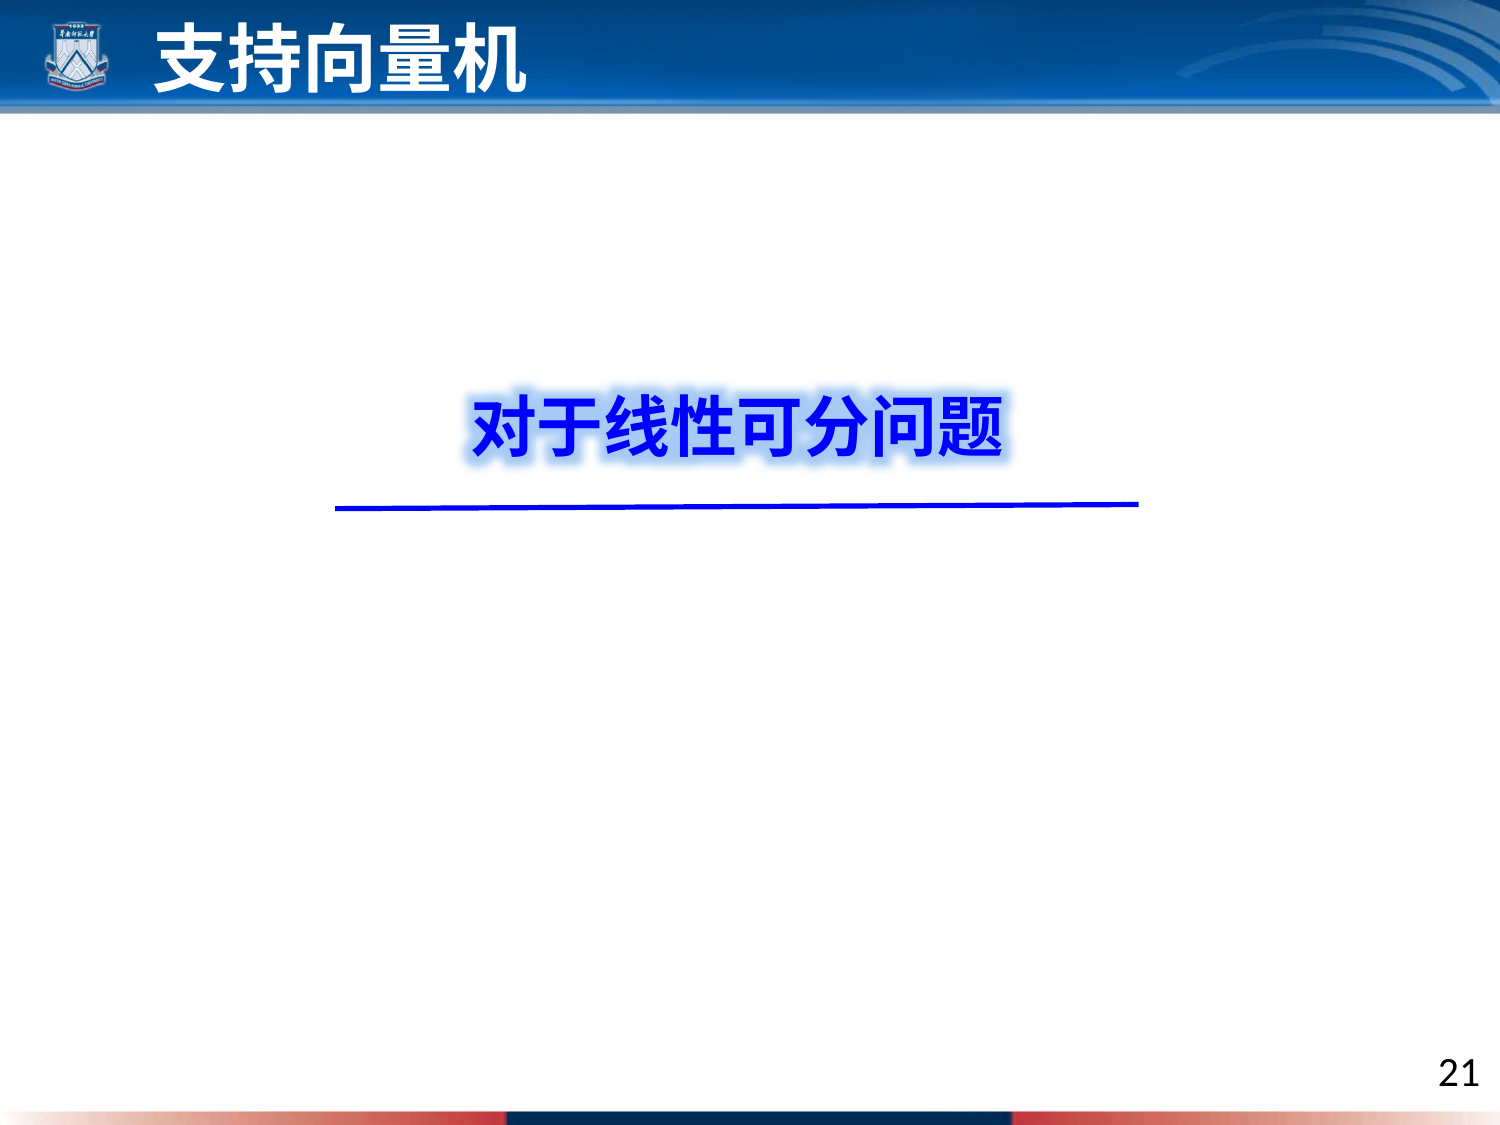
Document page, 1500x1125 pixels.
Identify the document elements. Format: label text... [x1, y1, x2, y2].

picture [0, 0, 1500, 1125]
text_box 支持向量机 [137, 0, 1413, 158]
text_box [335, 504, 1139, 509]
text_box 对于线性可分问题 [248, 297, 1226, 473]
